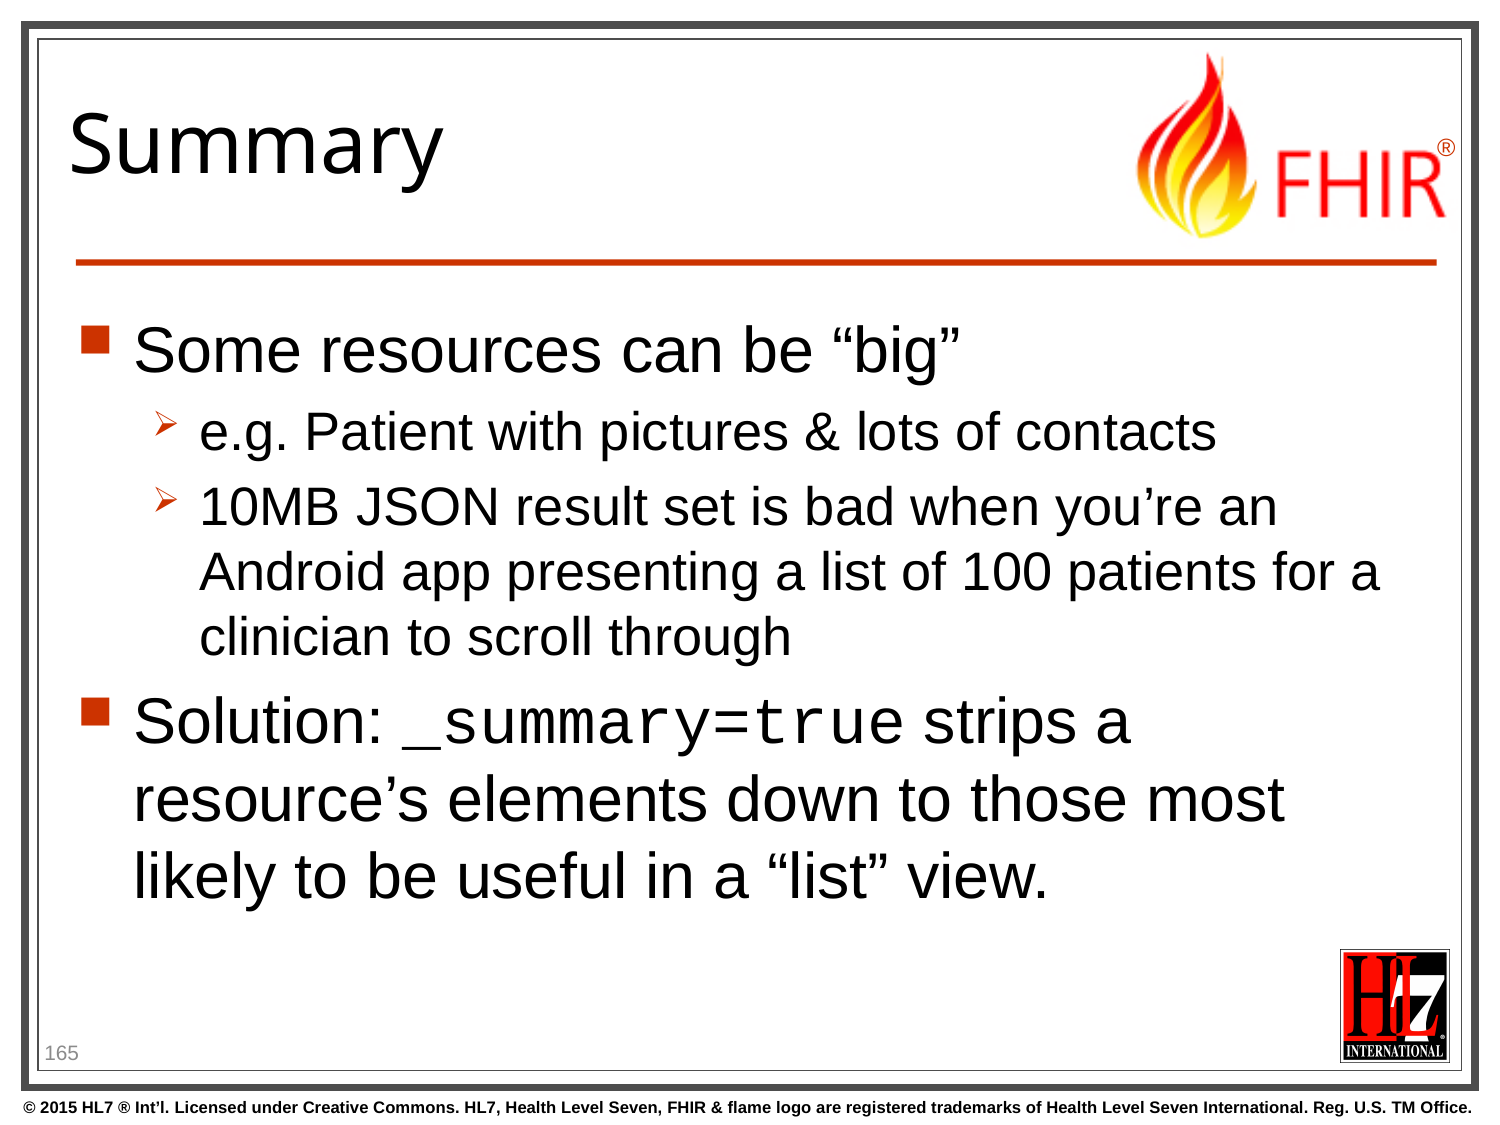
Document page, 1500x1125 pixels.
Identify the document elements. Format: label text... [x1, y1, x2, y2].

slide_number 165 [29, 1034, 148, 1071]
title Summary [53, 54, 1128, 244]
picture [1124, 42, 1458, 249]
list Some resources can be “big” e.g. Patient with pictures & lots of contacts 10MB JSON result set is bad when you’re an Android app presenting a list of 100 patients for a clinician to scroll through Solution: _summary=true strips a resource’s elements down to those most likely to be useful in a “list” view. [62, 299, 1438, 1059]
picture [1340, 949, 1450, 1063]
